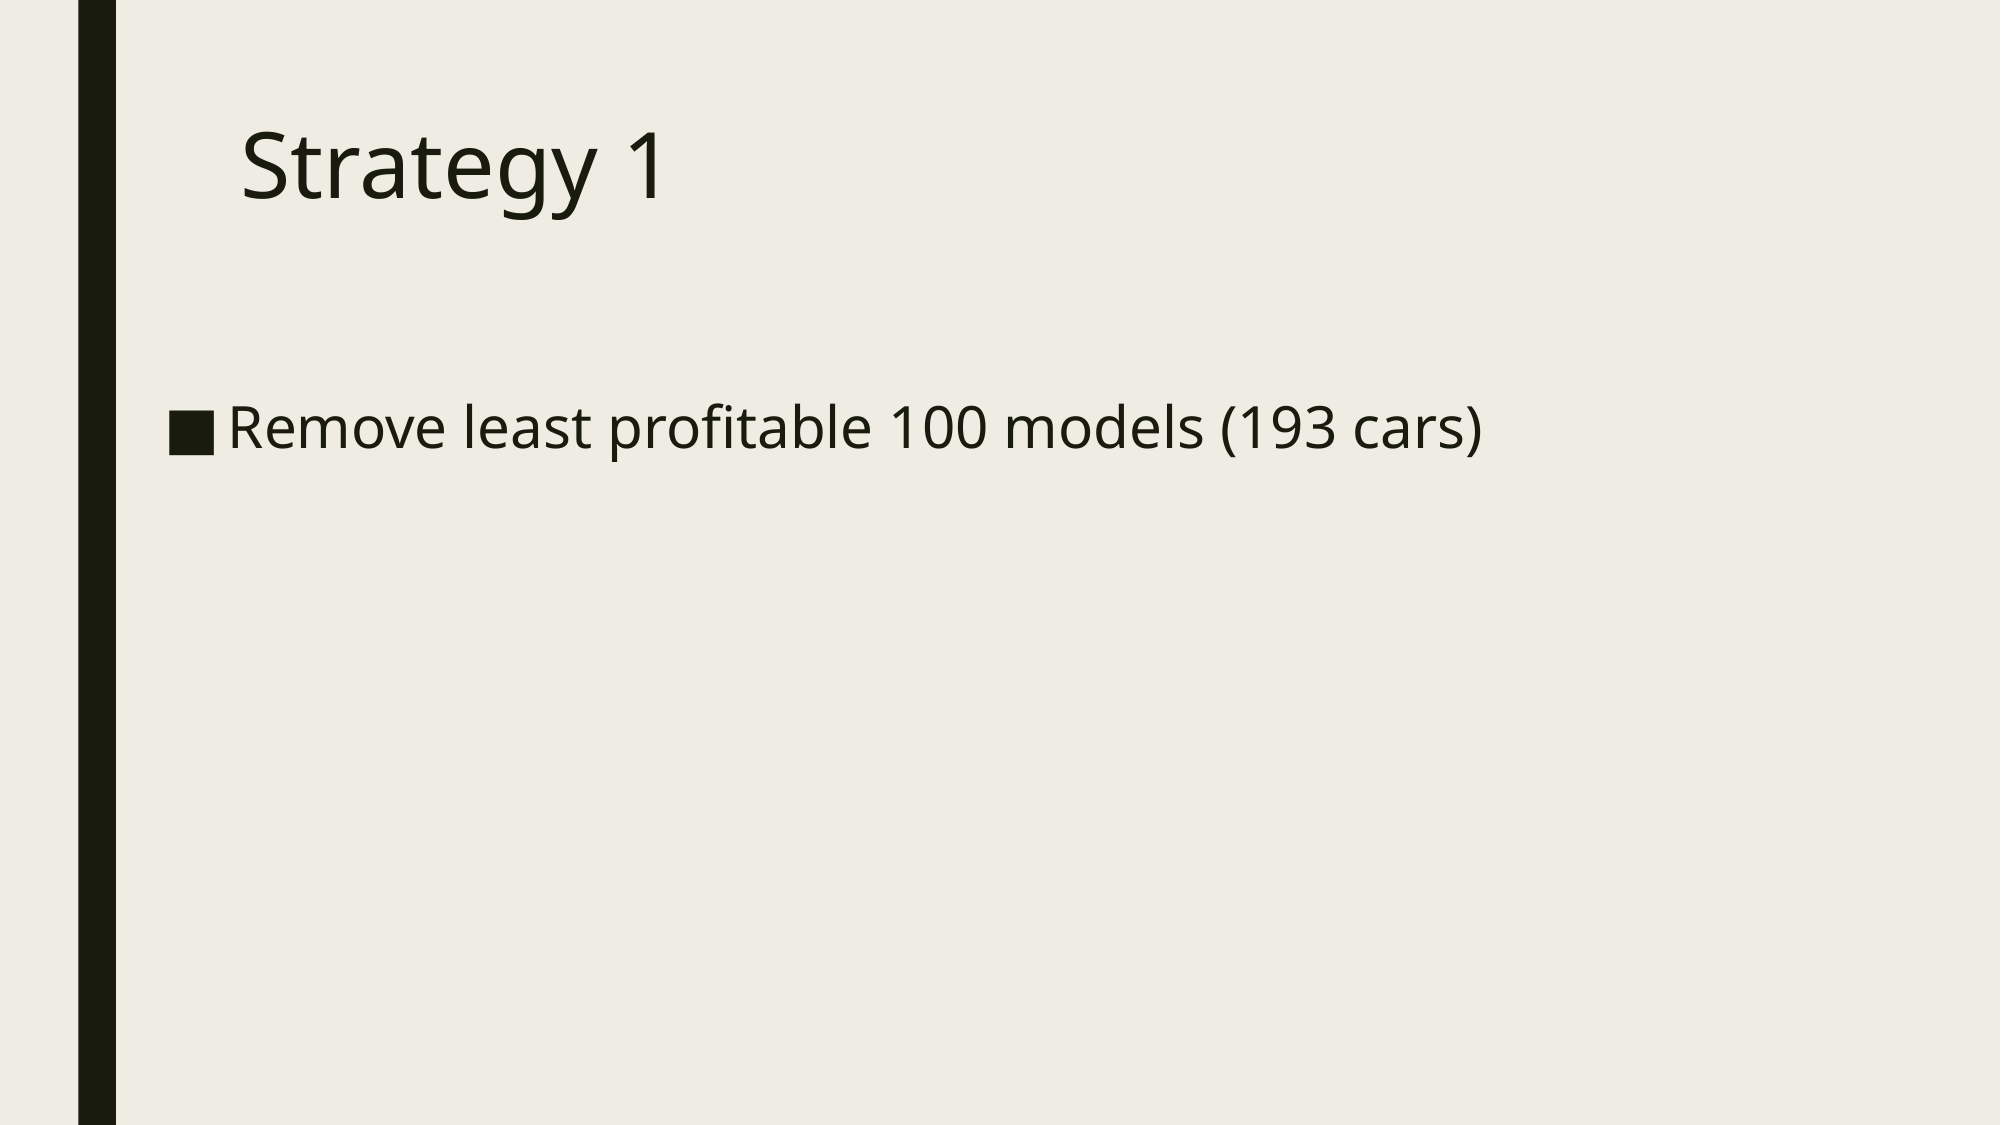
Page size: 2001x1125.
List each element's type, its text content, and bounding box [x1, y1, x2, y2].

title Strategy 1 [225, 112, 1800, 357]
list Remove least profitable 100 models (193 cars) [149, 388, 1850, 950]
